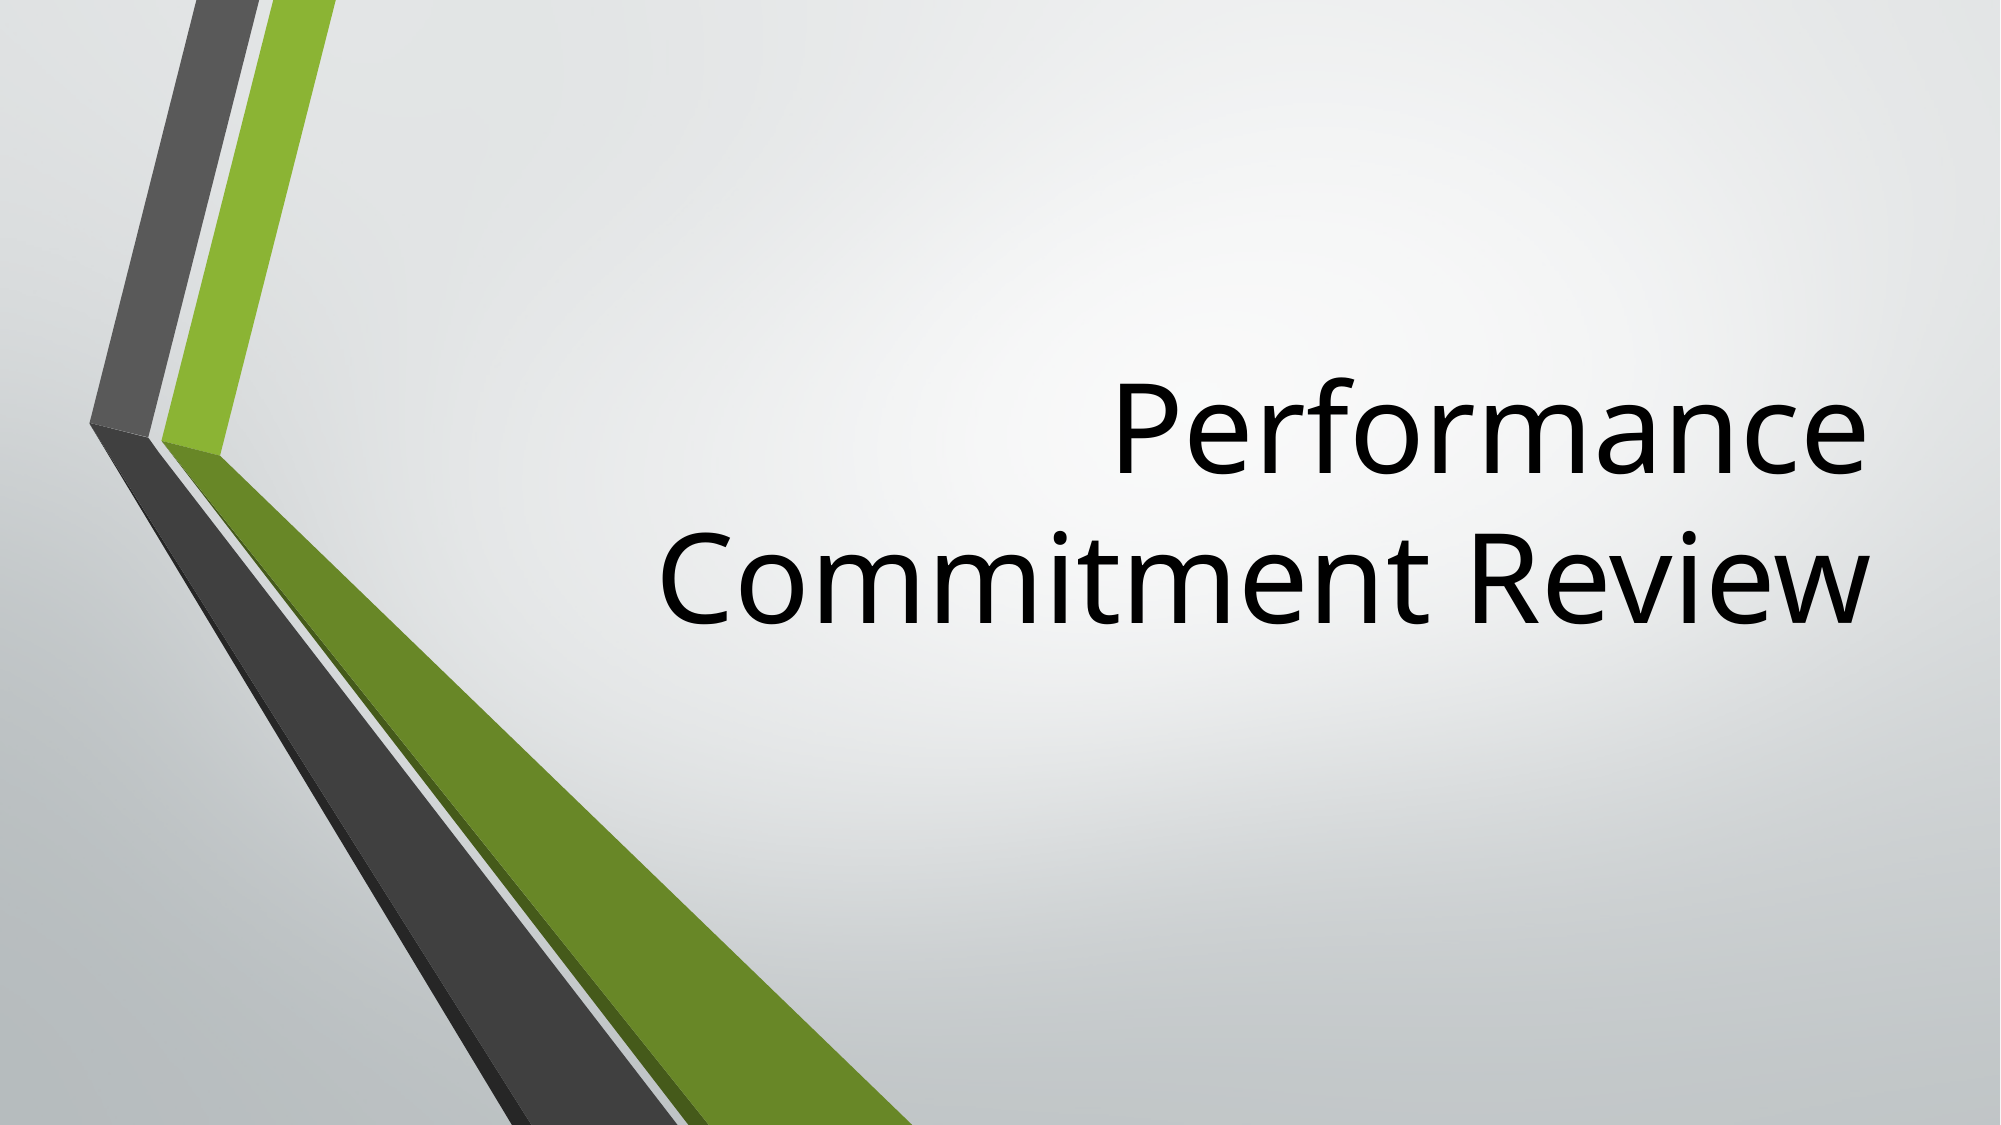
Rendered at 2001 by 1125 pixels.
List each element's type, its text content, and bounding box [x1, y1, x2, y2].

title Performance Commitment Review [480, 226, 1887, 656]
